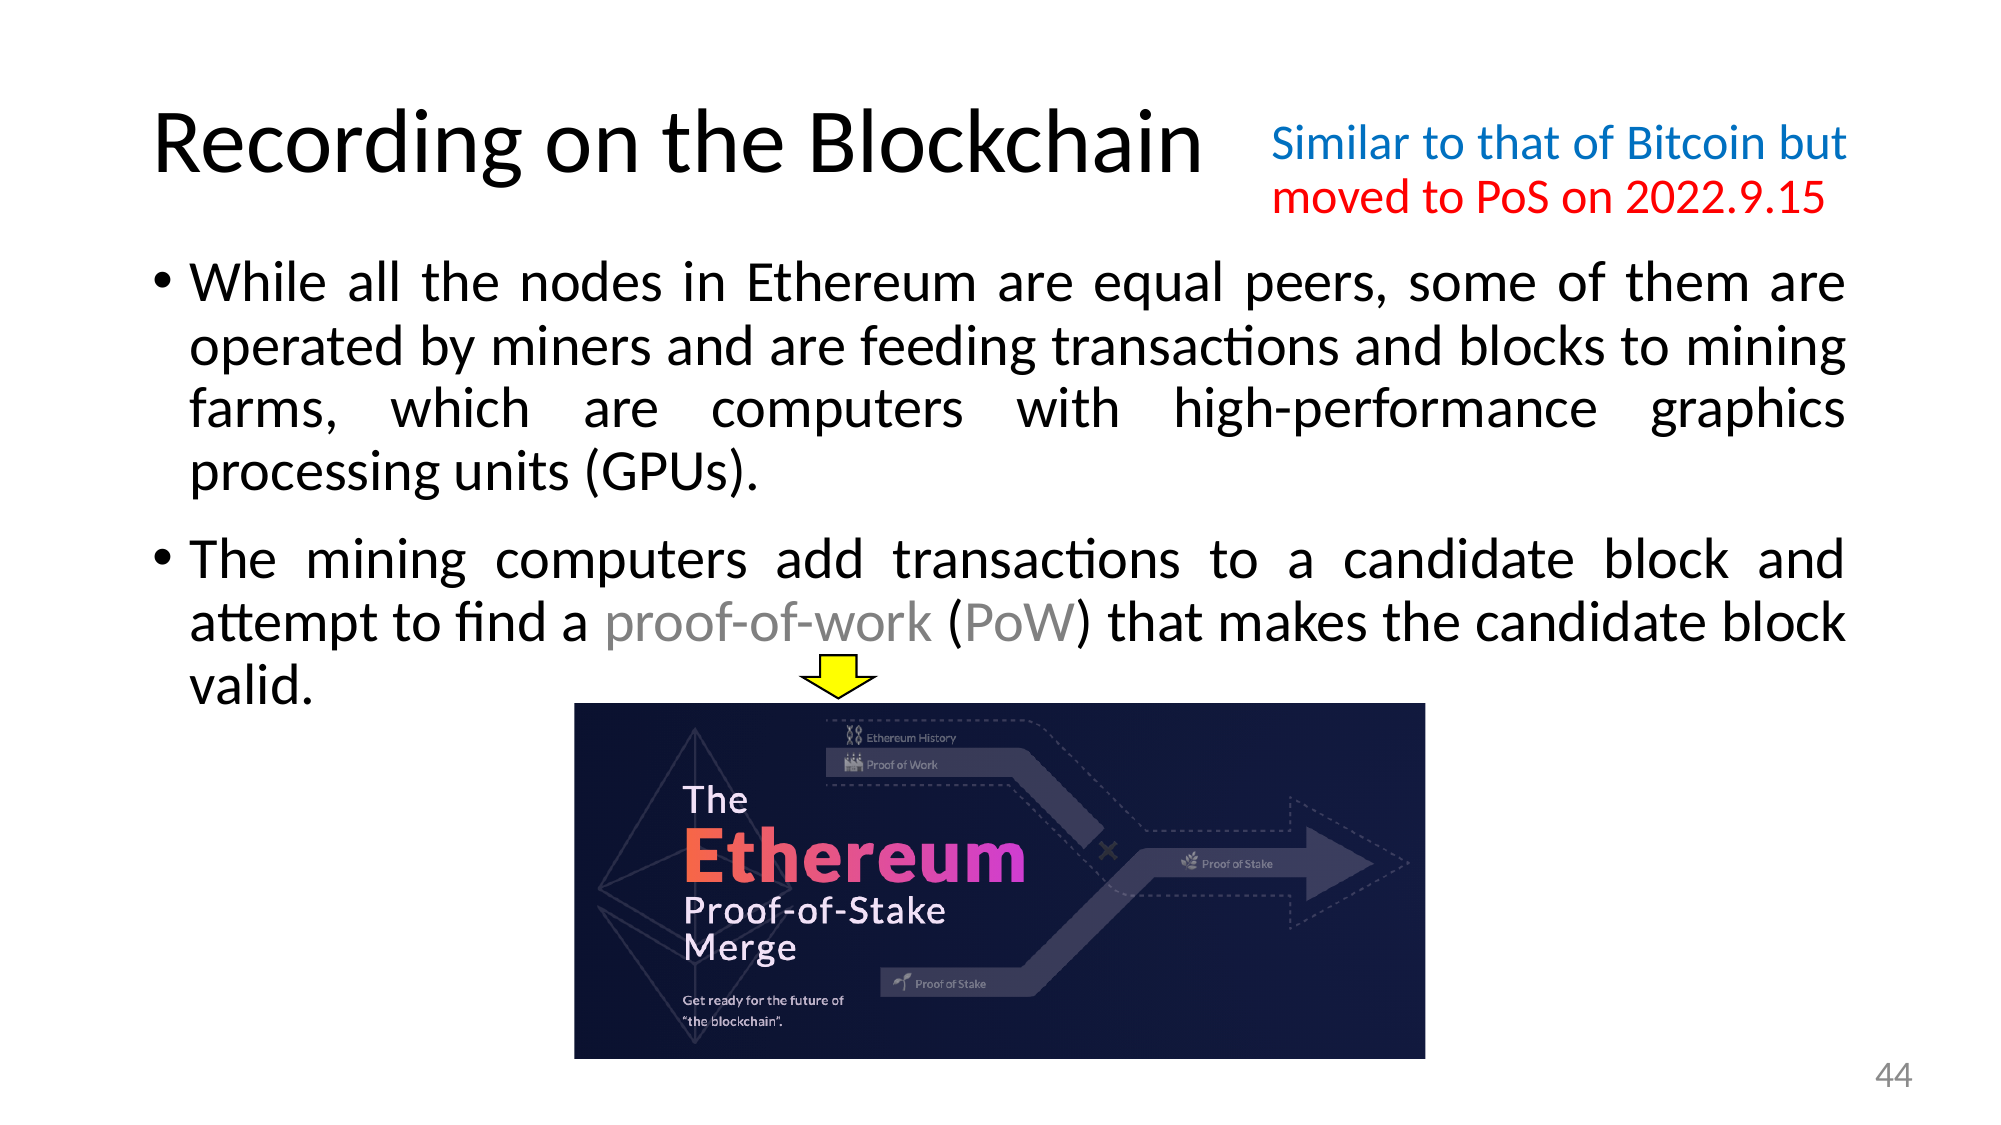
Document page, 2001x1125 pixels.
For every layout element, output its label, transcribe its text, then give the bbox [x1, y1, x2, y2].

text_box Similar to that of Bitcoin but moved to PoS on 2022.9.15 [1256, 108, 1863, 232]
title Recording on the Blockchain [137, 59, 1863, 227]
picture [574, 703, 1426, 1059]
slide_number 44 [1477, 1042, 1928, 1103]
list While all the nodes in Ethereum are equal peers, some of them are operated by miners and are feeding transactions and blocks to mining farms, which are computers with high-performance graphics processing units (GPUs). The mining computers add transactions to a candidate block and attempt to find a proof-of-work (PoW) that makes the candidate block valid. [137, 244, 1863, 1014]
text_box [798, 654, 879, 700]
